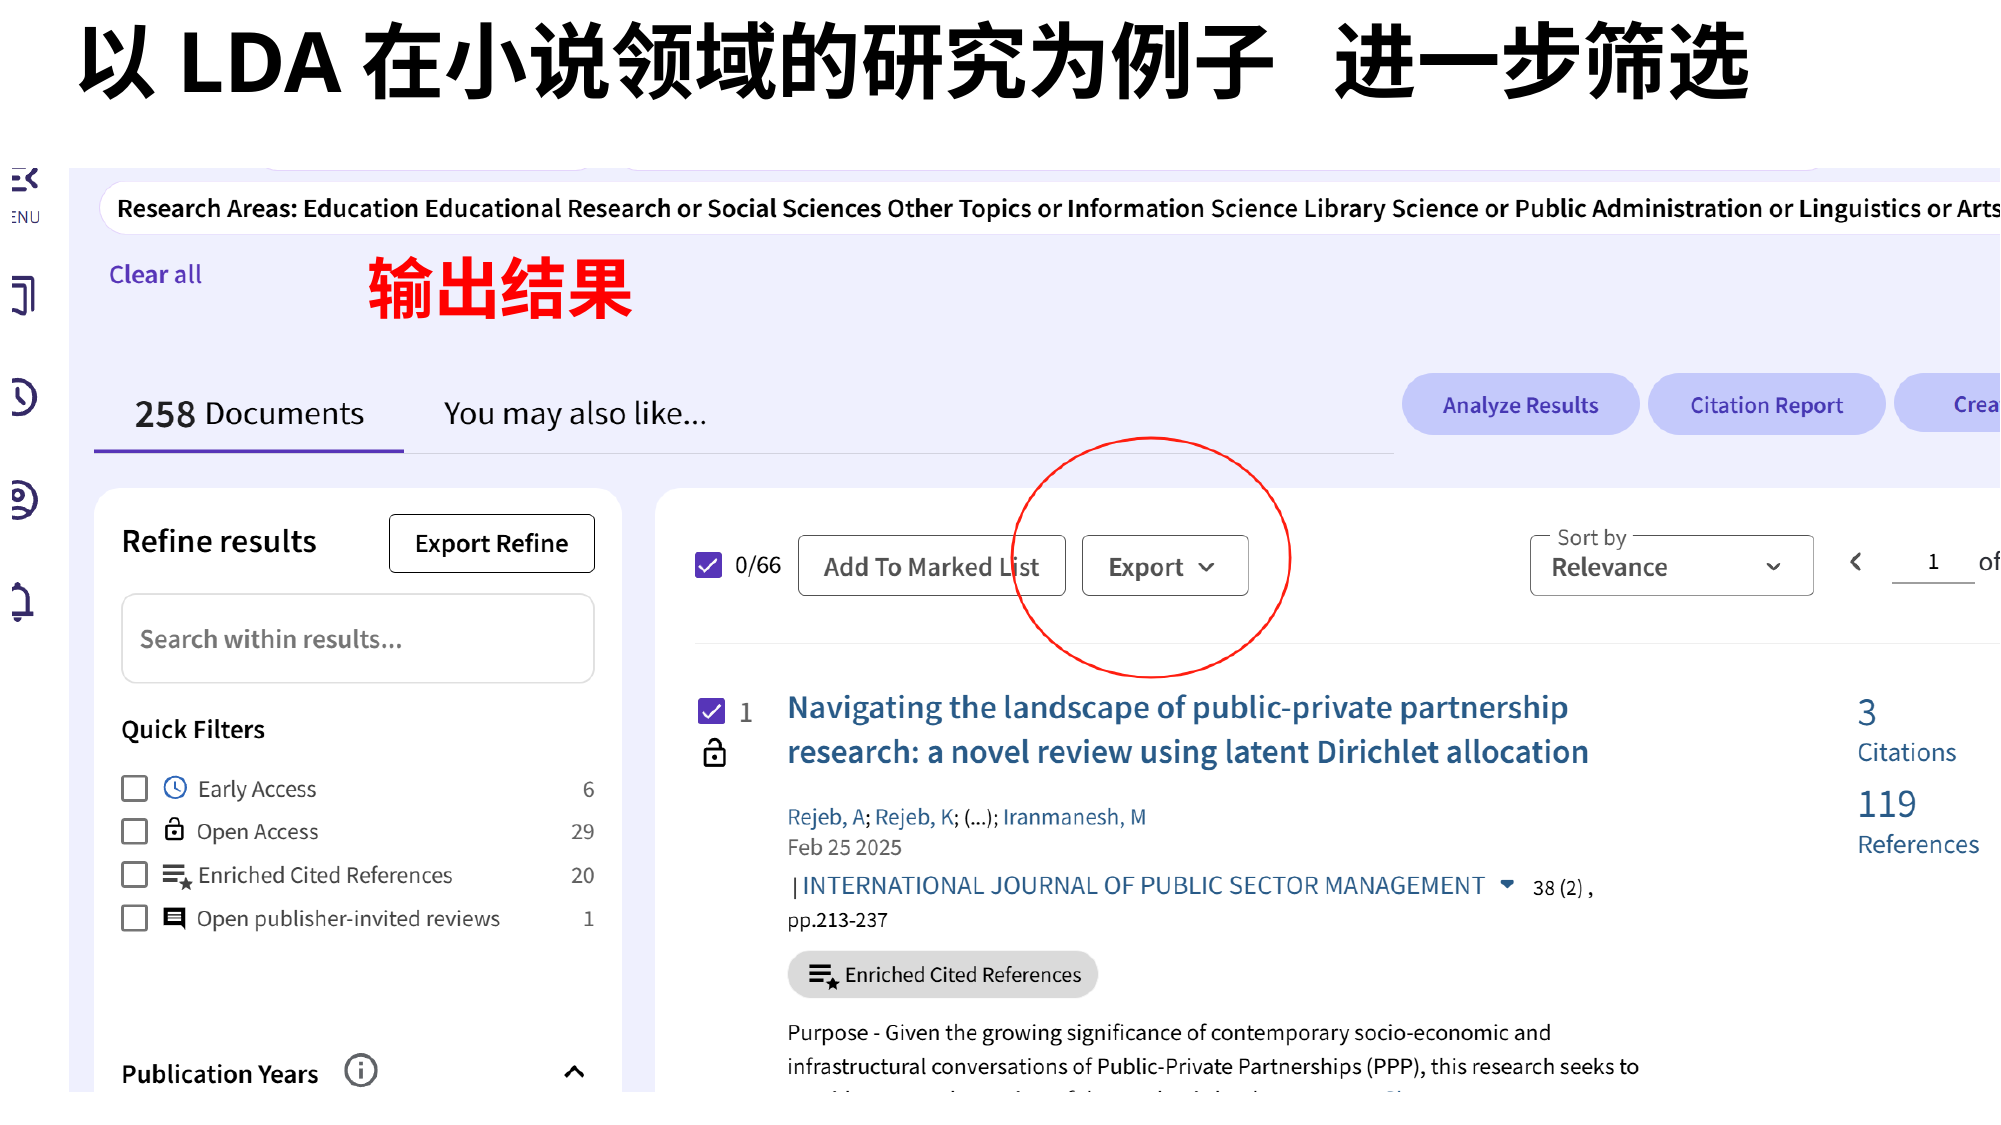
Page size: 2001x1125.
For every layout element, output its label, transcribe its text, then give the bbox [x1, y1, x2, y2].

text_box 以LDA在小说领域的研究为例子 进一步筛选 [59, 1, 1766, 117]
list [12, 168, 2000, 1092]
